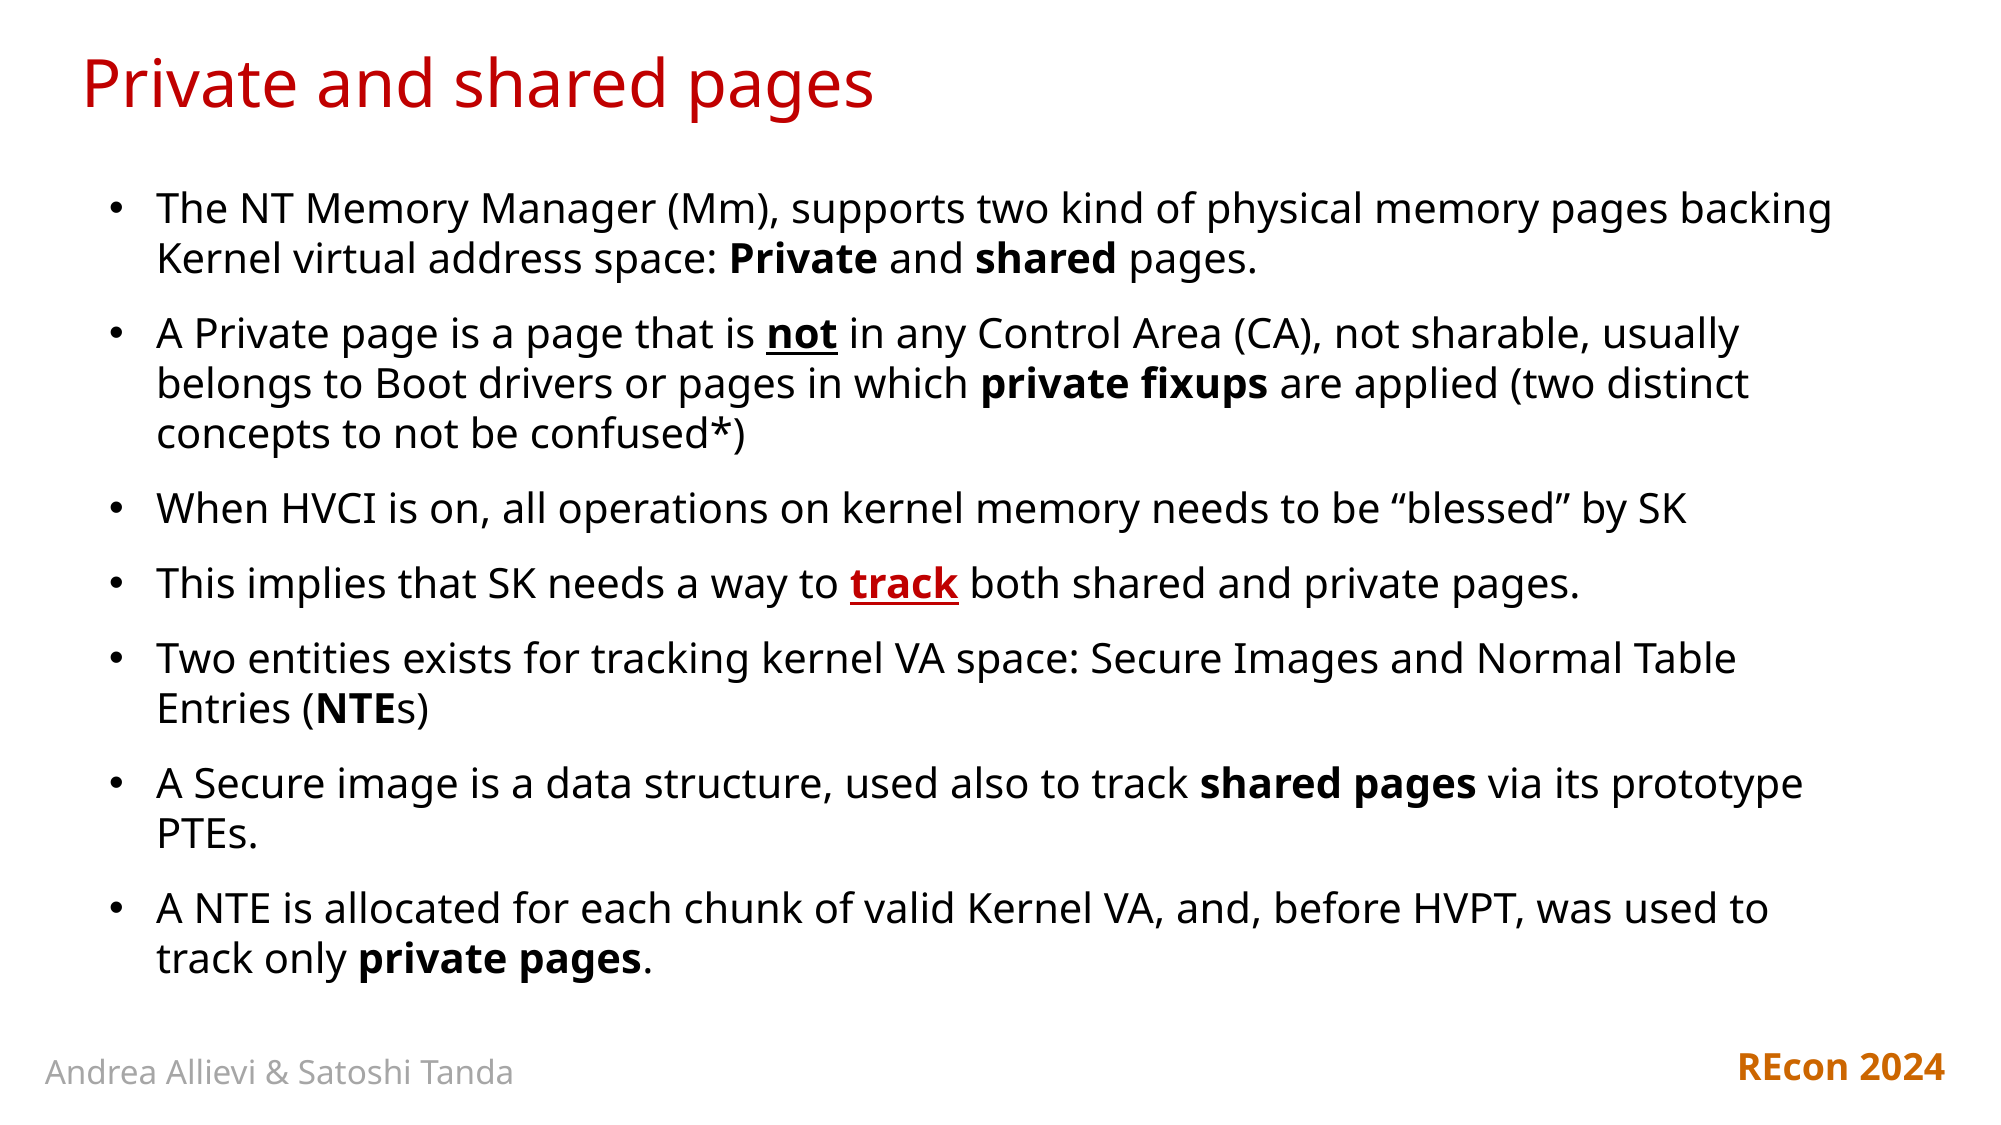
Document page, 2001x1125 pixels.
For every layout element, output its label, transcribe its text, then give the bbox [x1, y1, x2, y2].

title Private and shared pages [66, 27, 1792, 144]
text_box The NT Memory Manager (Mm), supports two kind of physical memory pages backing Kernel virtual address space: Private and shared pages. A Private page is a page that is not in any Control Area (CA), not sharable, usually belongs to Boot drivers or pages in which private fixups are applied (two distinct concepts to not be confused*) When HVCI is on, all operations on kernel memory needs to be “blessed” by SK This implies that SK needs a way to track both shared and private pages. Two entities exists for tracking kernel VA space: Secure Images and Normal Table Entries (NTEs) A Secure image is a data structure, used also to track shared pages via its prototype PTEs. A NTE is allocated for each chunk of valid Kernel VA, and, before HVPT, was used to track only private pages. [94, 174, 1891, 1065]
